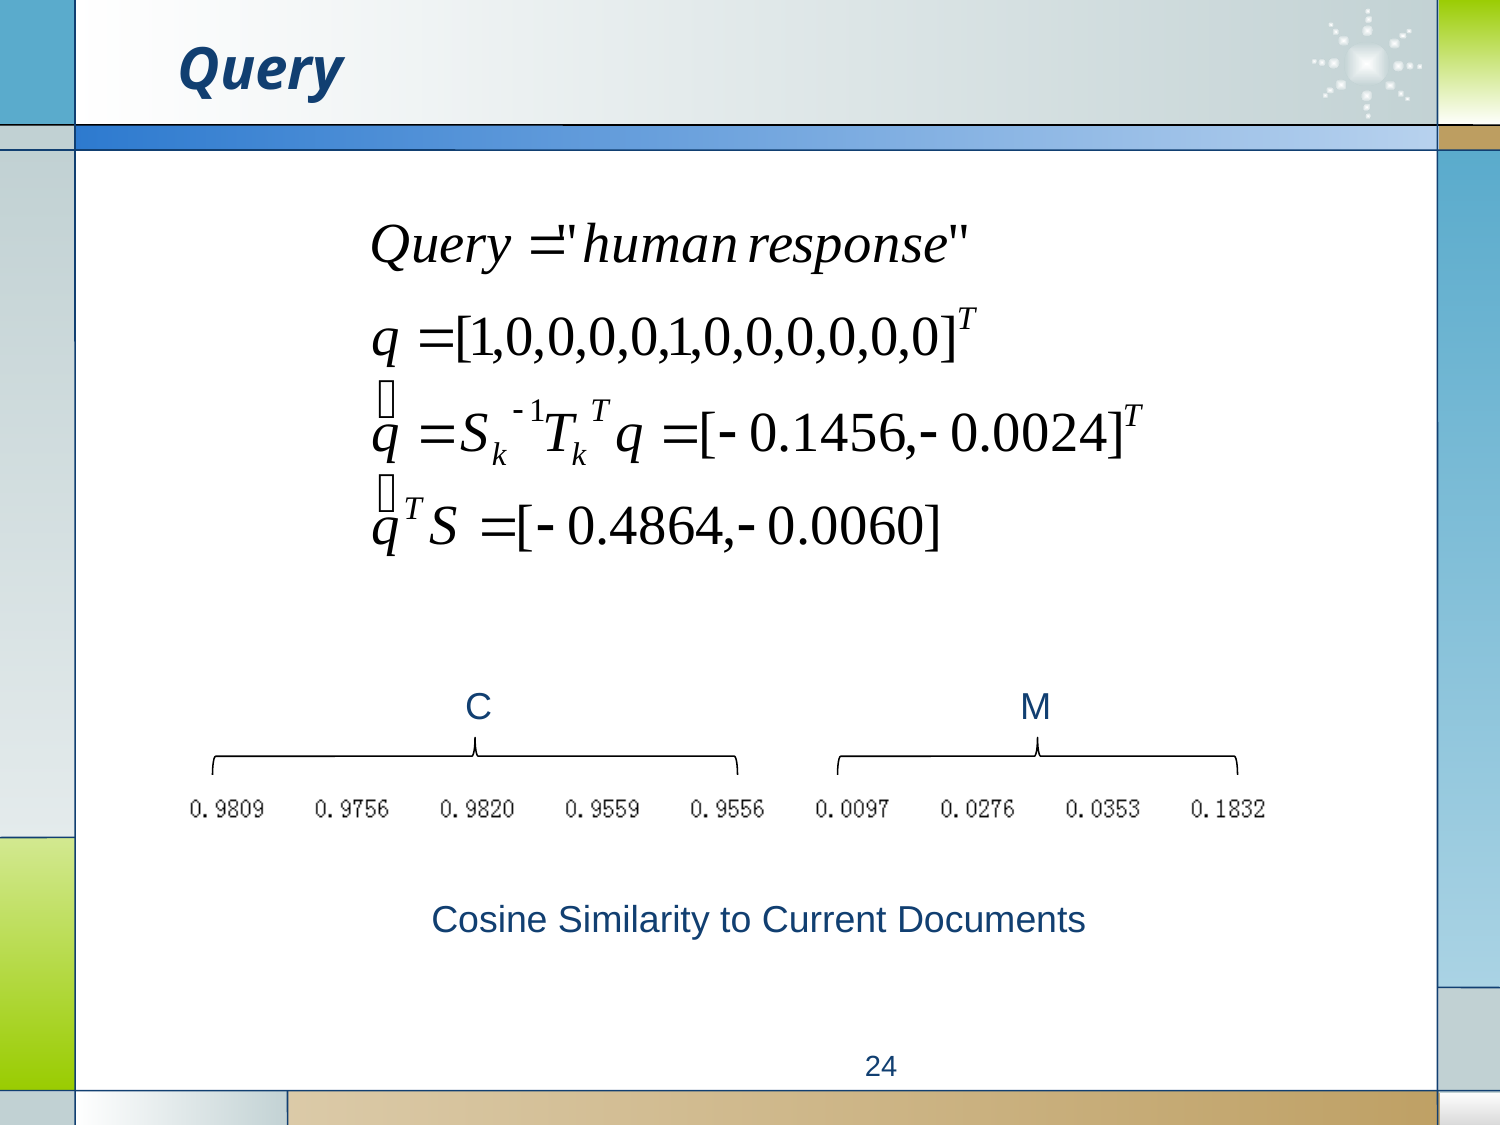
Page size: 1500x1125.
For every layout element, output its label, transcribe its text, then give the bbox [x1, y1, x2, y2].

text_box Cosine Similarity to Current Documents [416, 887, 1102, 948]
text_box C [450, 674, 508, 735]
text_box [363, 210, 1162, 570]
slide_number 24 [562, 1039, 913, 1081]
picture [174, 774, 1280, 829]
text_box M [1005, 674, 1067, 735]
title Query [162, 19, 1263, 113]
text_box [836, 736, 1239, 773]
text_box [211, 736, 739, 773]
